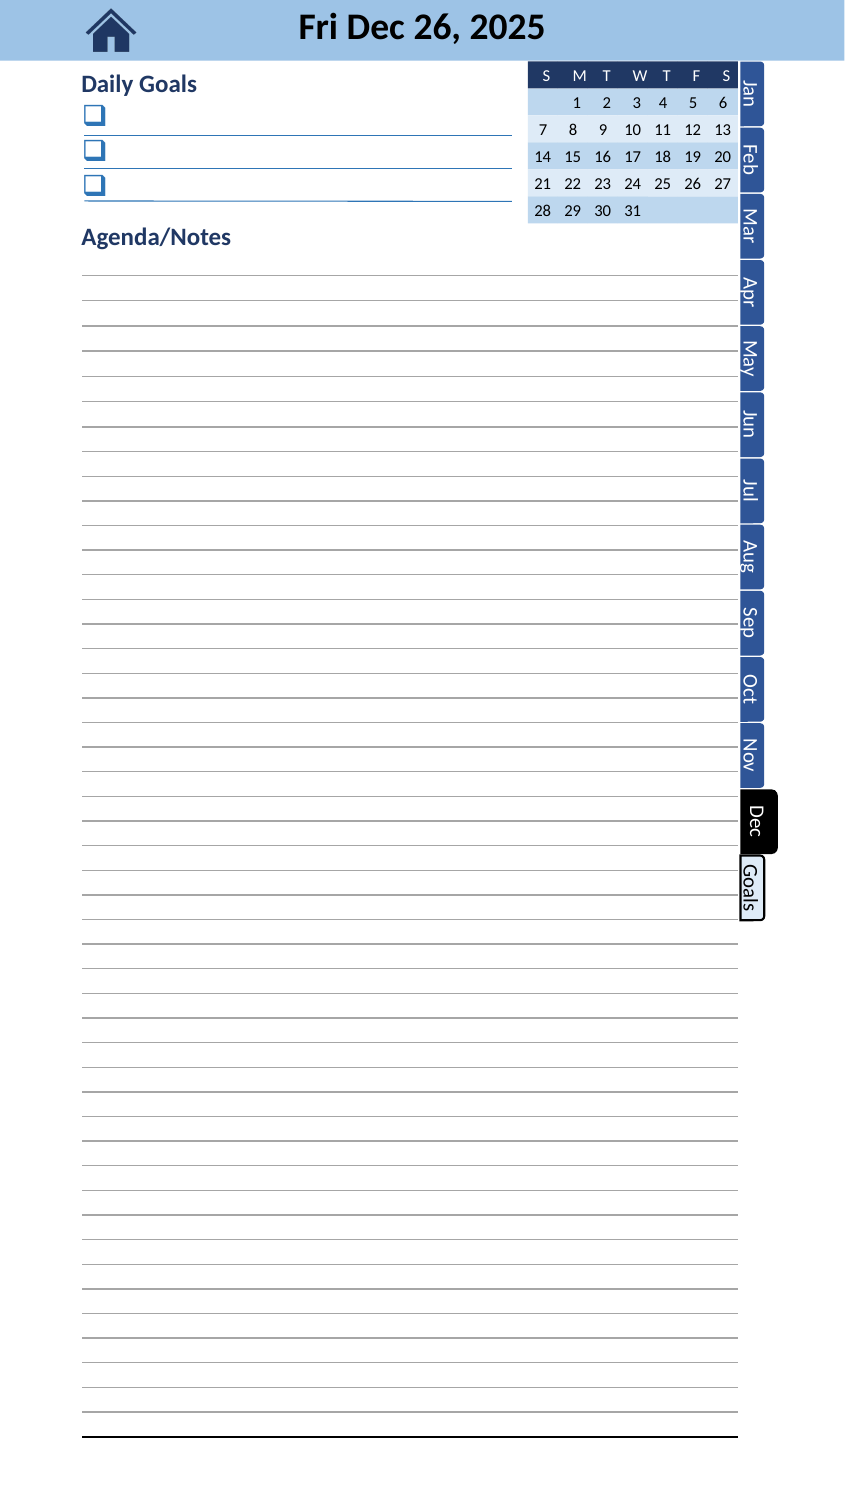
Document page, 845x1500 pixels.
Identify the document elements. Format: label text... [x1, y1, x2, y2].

picture [82, 1, 140, 59]
list Fri Dec 26, 2025 [190, 0, 655, 61]
